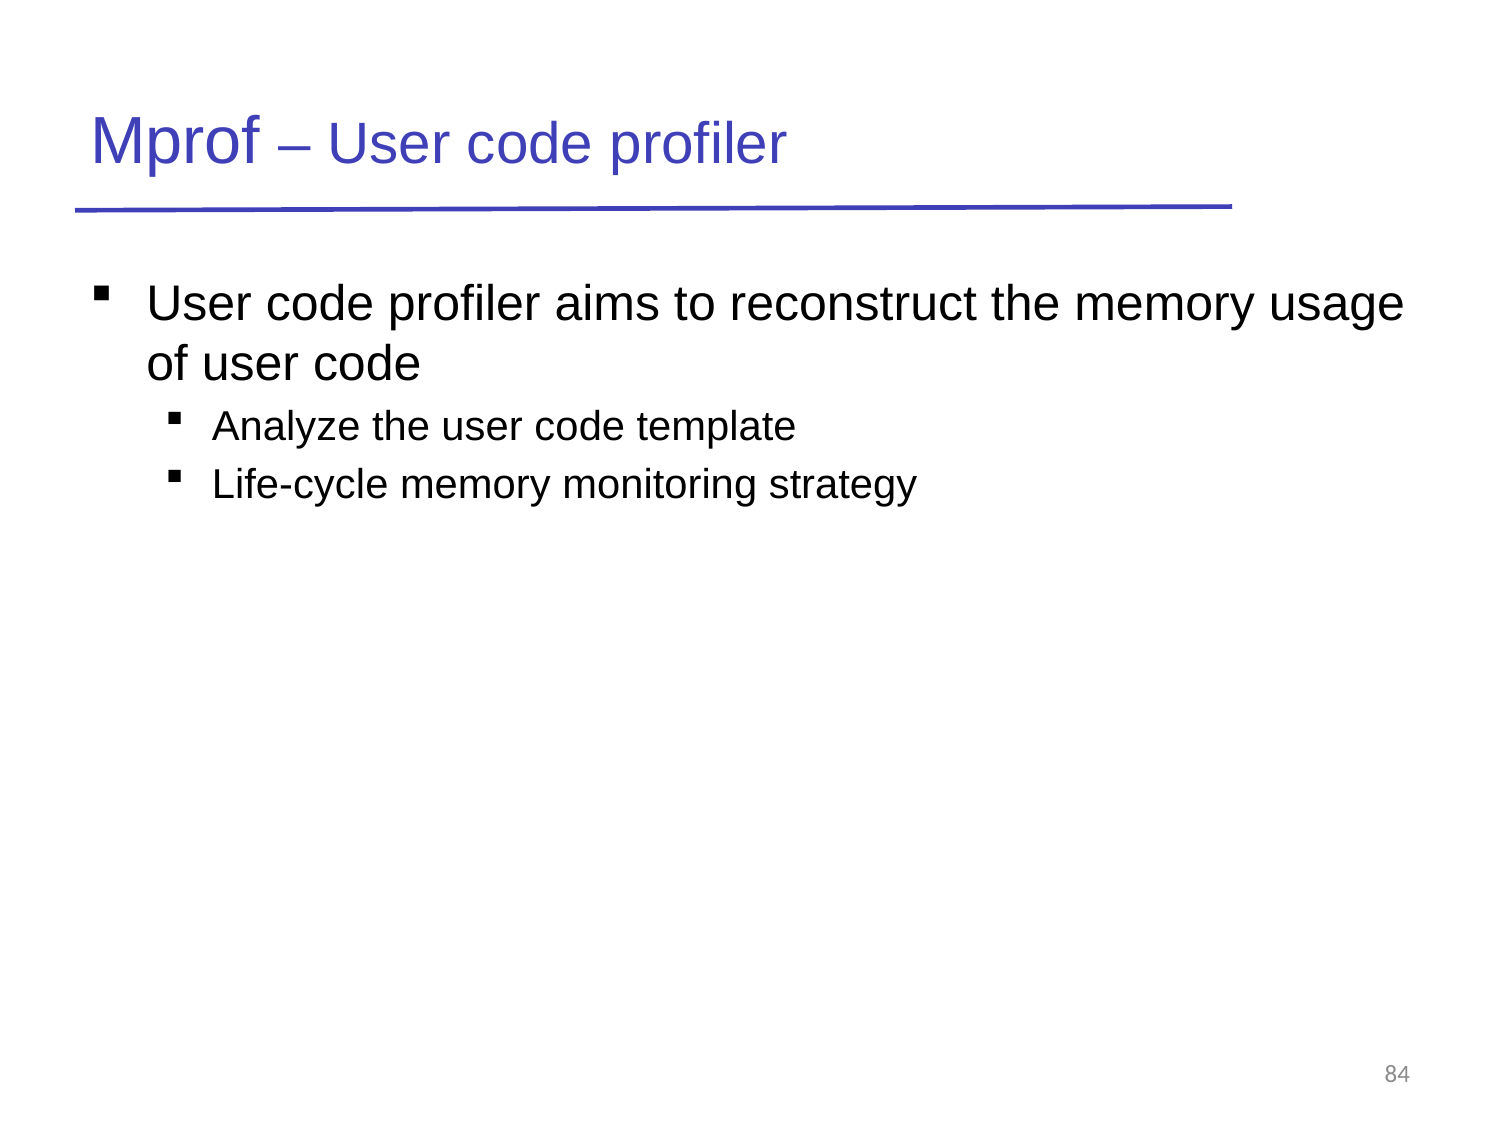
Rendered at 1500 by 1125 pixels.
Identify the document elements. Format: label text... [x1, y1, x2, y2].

title Mprof – User code profiler [75, 67, 1425, 207]
list User code profiler aims to reconstruct the memory usage of user code Analyze the user code template Life-cycle memory monitoring strategy [75, 262, 1425, 1012]
slide_number 84 [1074, 1042, 1425, 1103]
